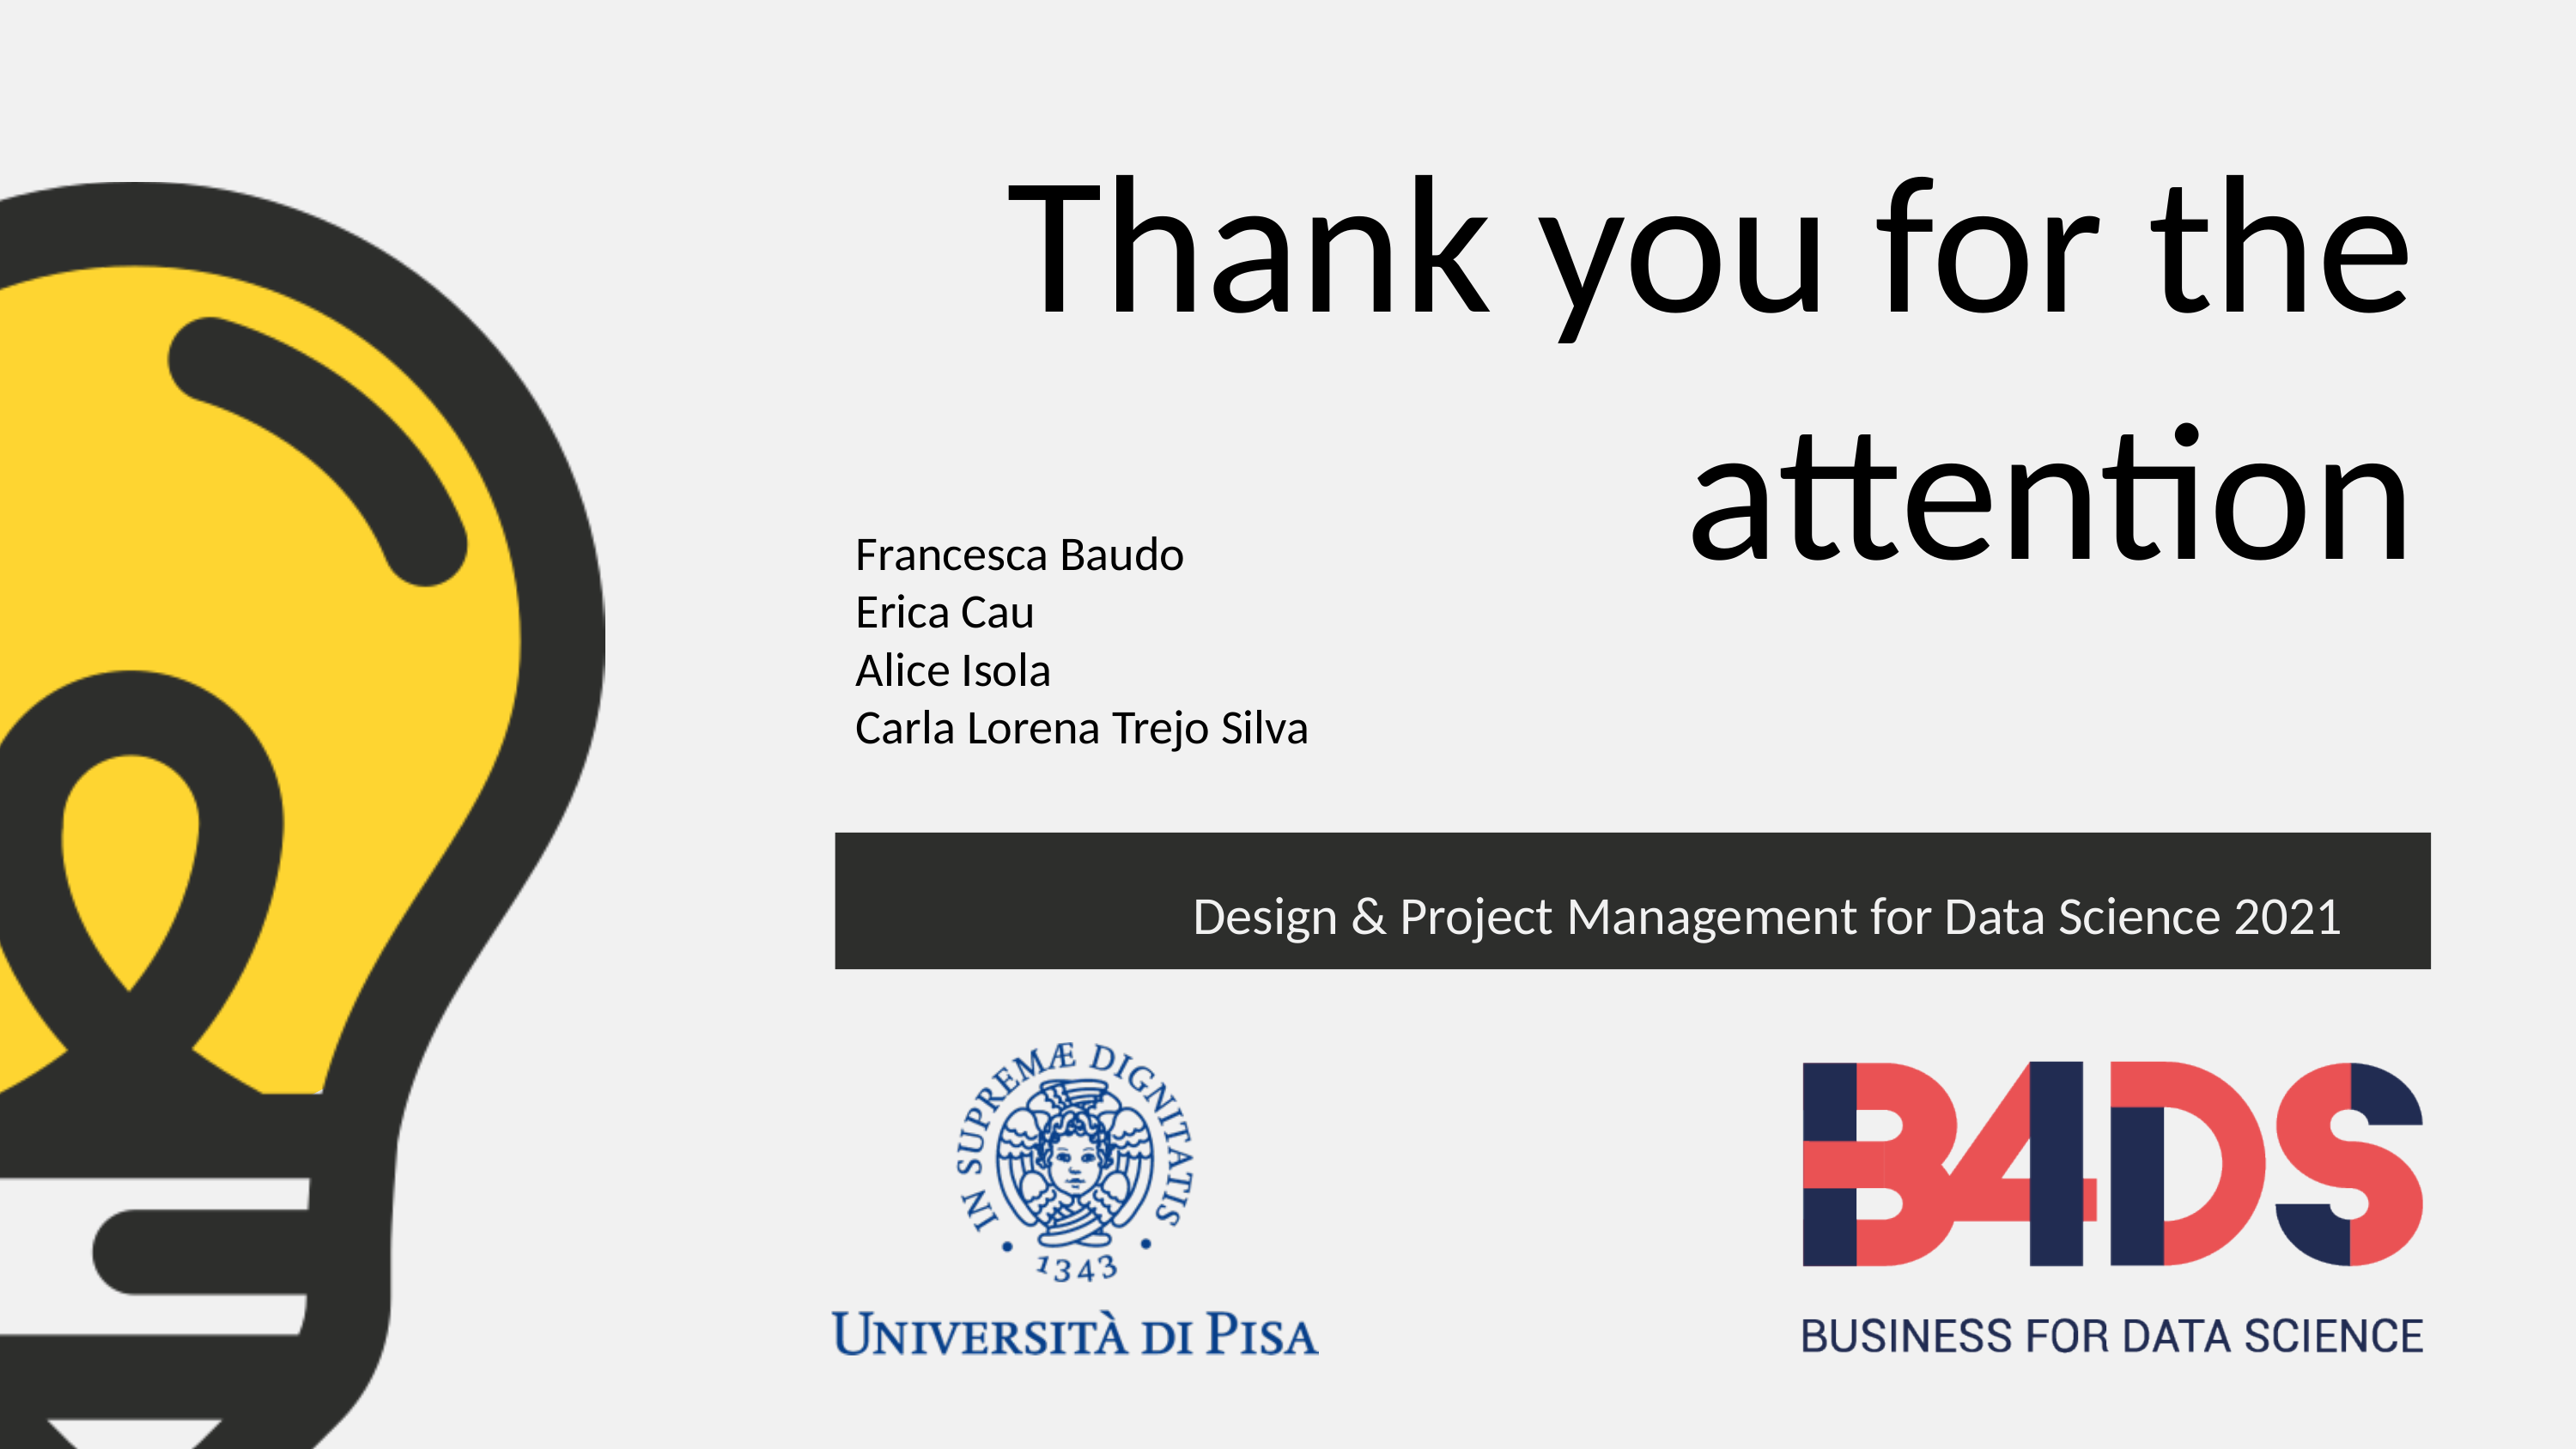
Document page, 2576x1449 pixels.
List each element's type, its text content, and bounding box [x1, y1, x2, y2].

picture [831, 1042, 1319, 1355]
picture [1753, 1016, 2473, 1400]
list Thank you for the attention [244, 103, 2417, 931]
text_box Francesca Baudo Erica Cau Alice Isola Carla Lorena Trejo Silva [842, 508, 1840, 767]
picture [0, 182, 605, 1449]
